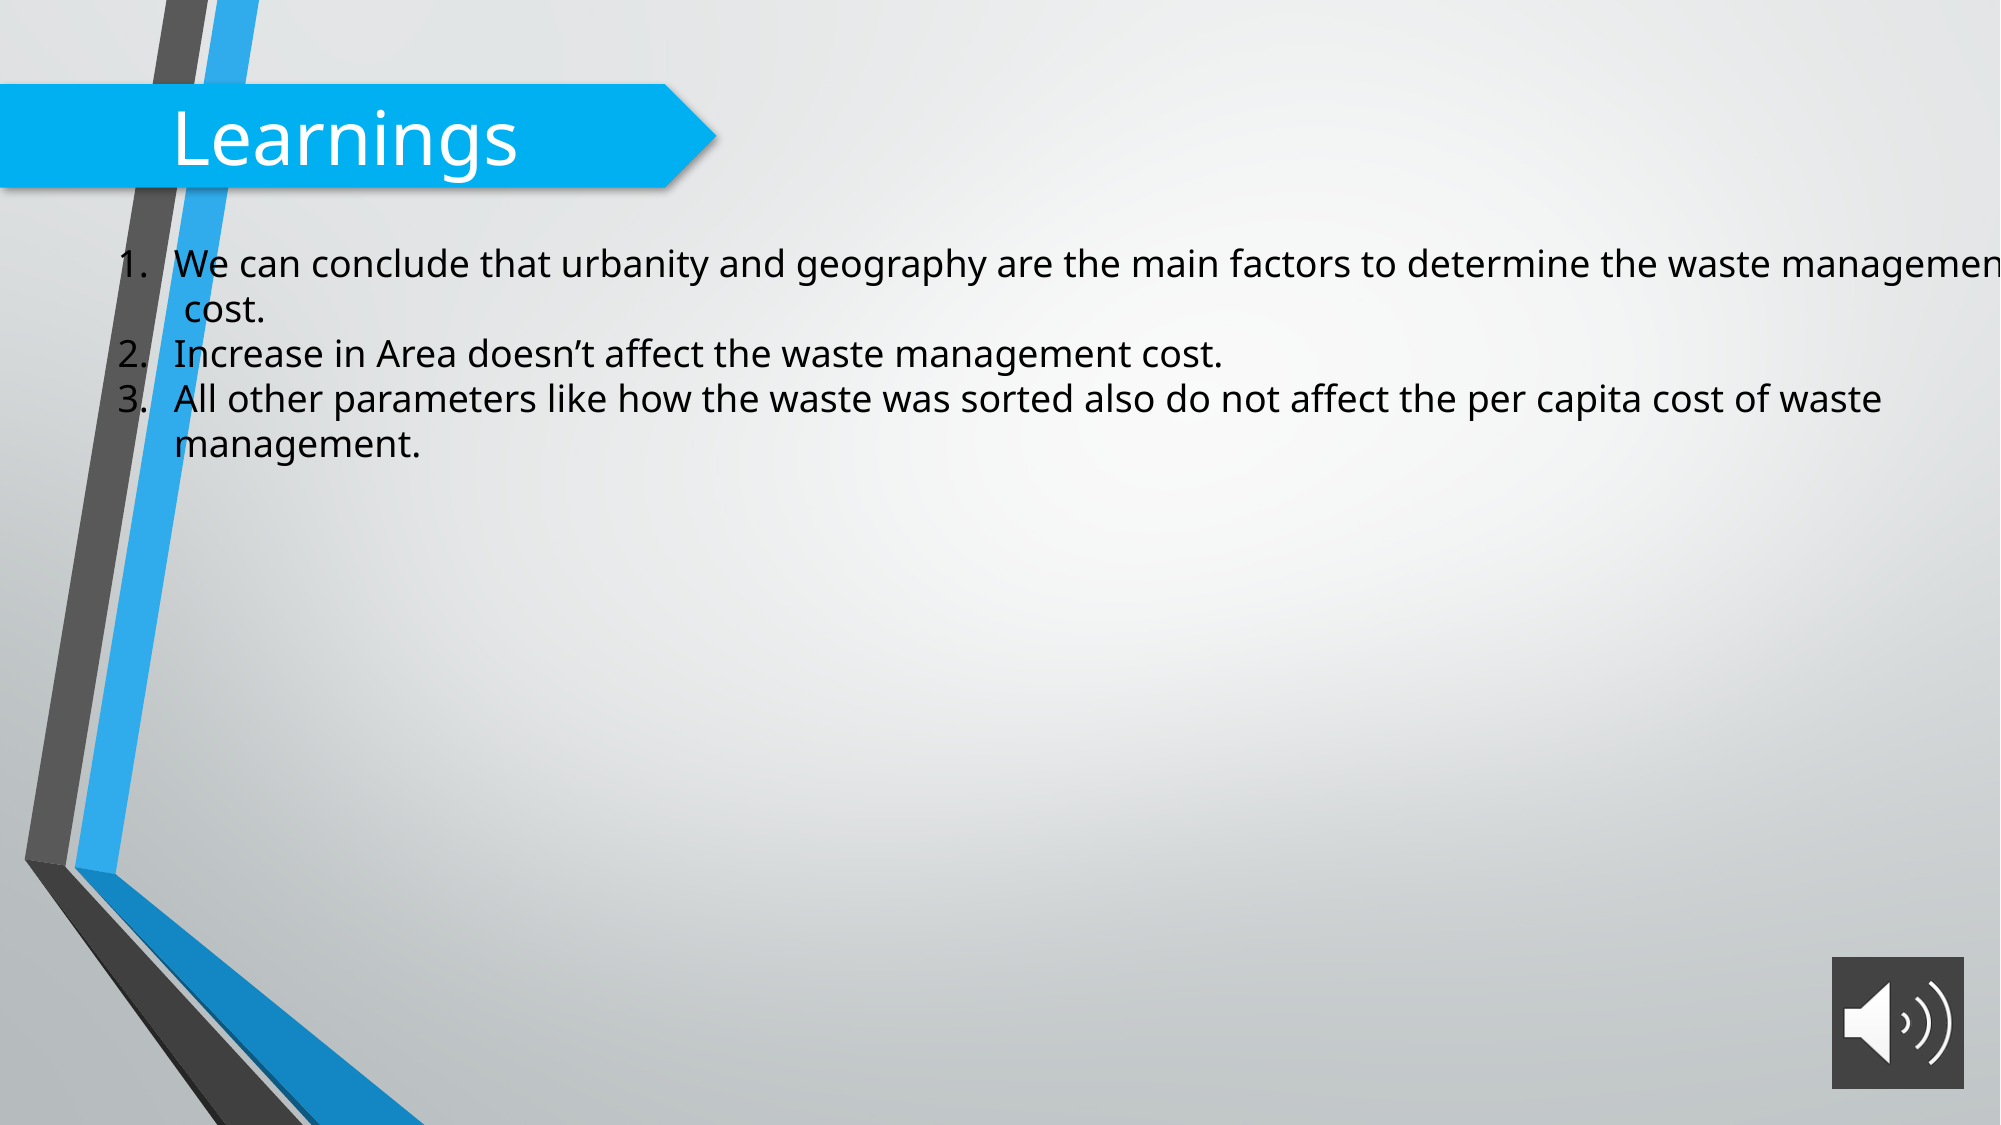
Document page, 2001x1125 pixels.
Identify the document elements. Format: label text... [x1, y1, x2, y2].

text_box Learnings [0, 82, 718, 190]
picture [1830, 955, 1965, 1090]
text_box We can conclude that urbanity and geography are the main factors to determine the waste management cost. Increase in Area doesn’t affect the waste management cost. All other parameters like how the waste was sorted also do not affect the per capita cost of waste management. [102, 232, 2000, 473]
